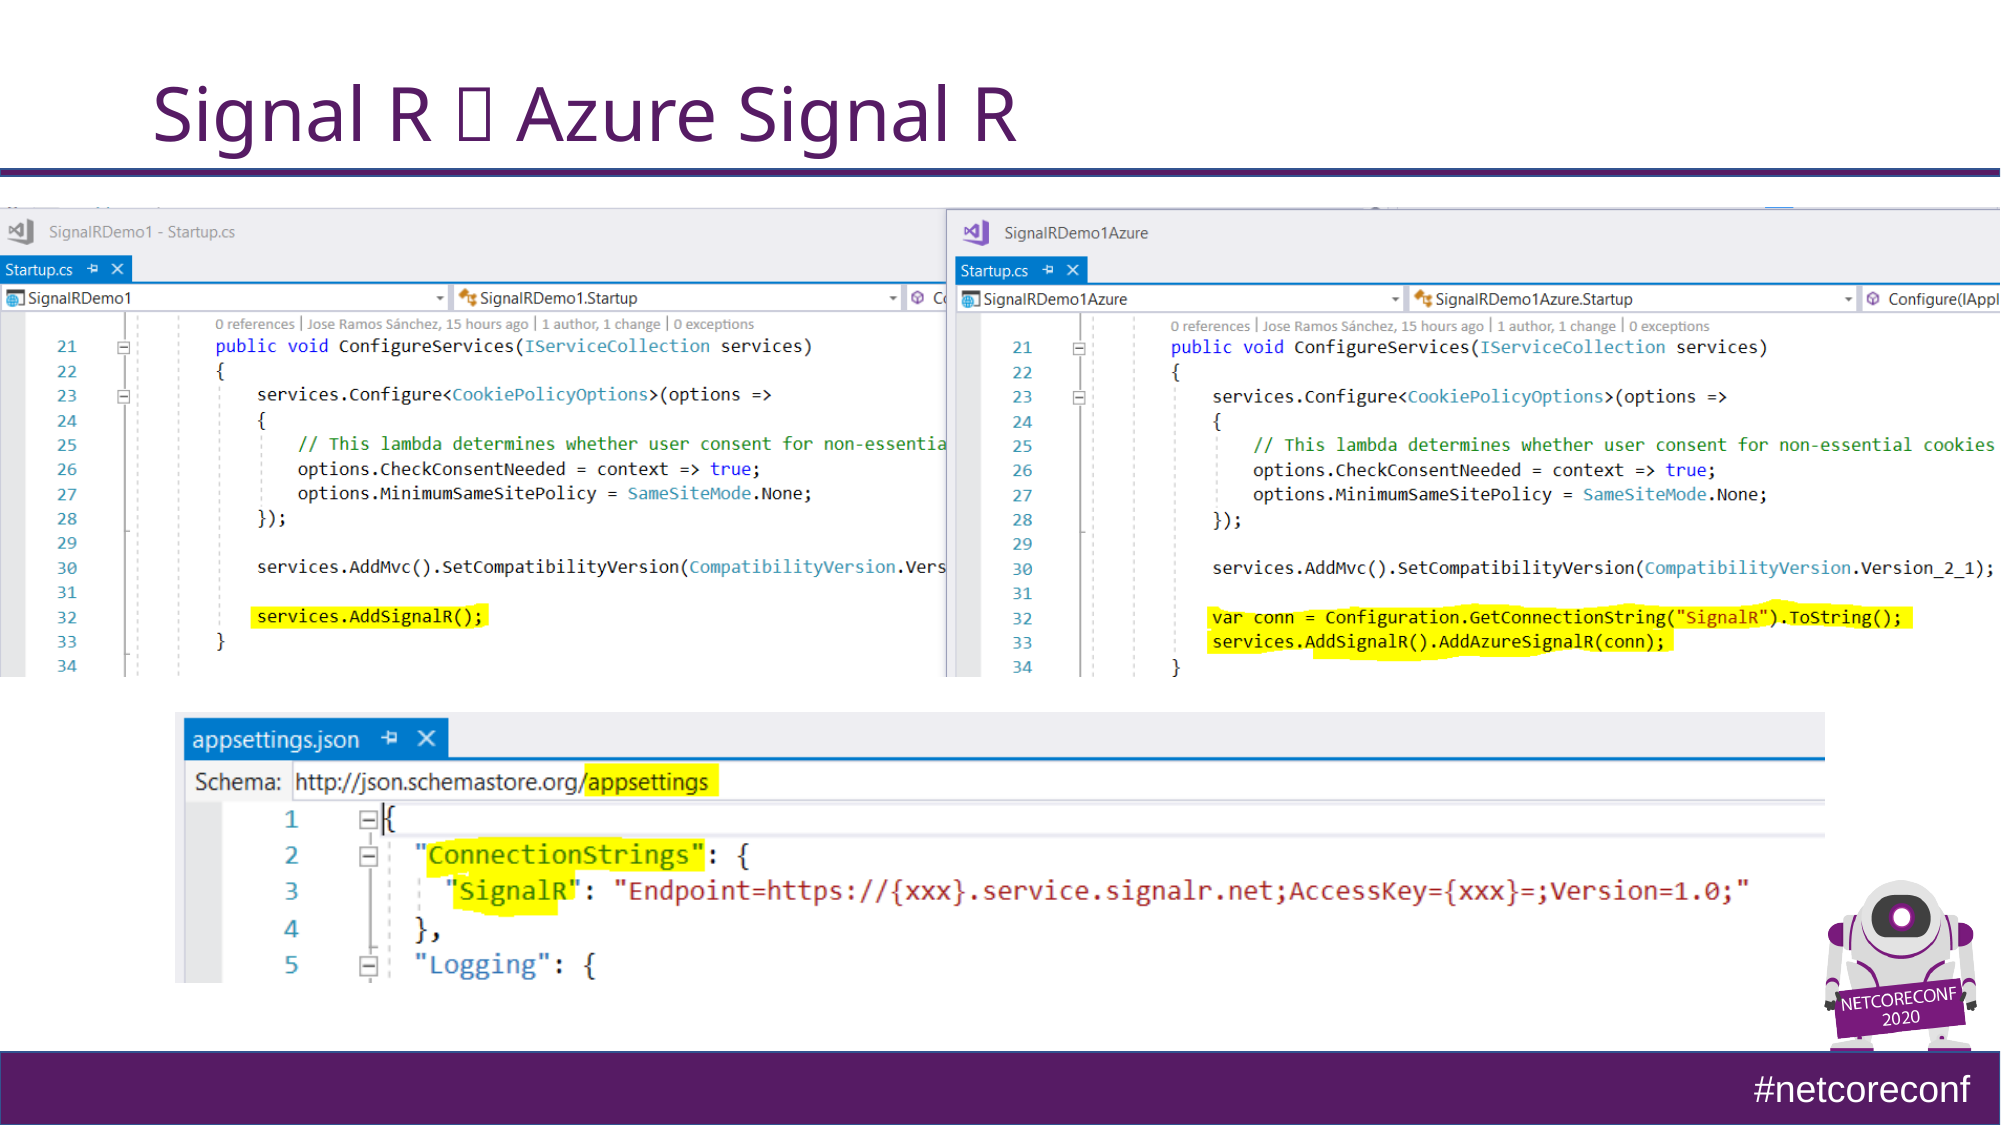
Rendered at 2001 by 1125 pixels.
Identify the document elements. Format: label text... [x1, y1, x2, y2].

picture [175, 712, 1977, 1051]
picture [0, 207, 2000, 677]
title Signal R  Azure Signal R [137, 20, 1863, 207]
